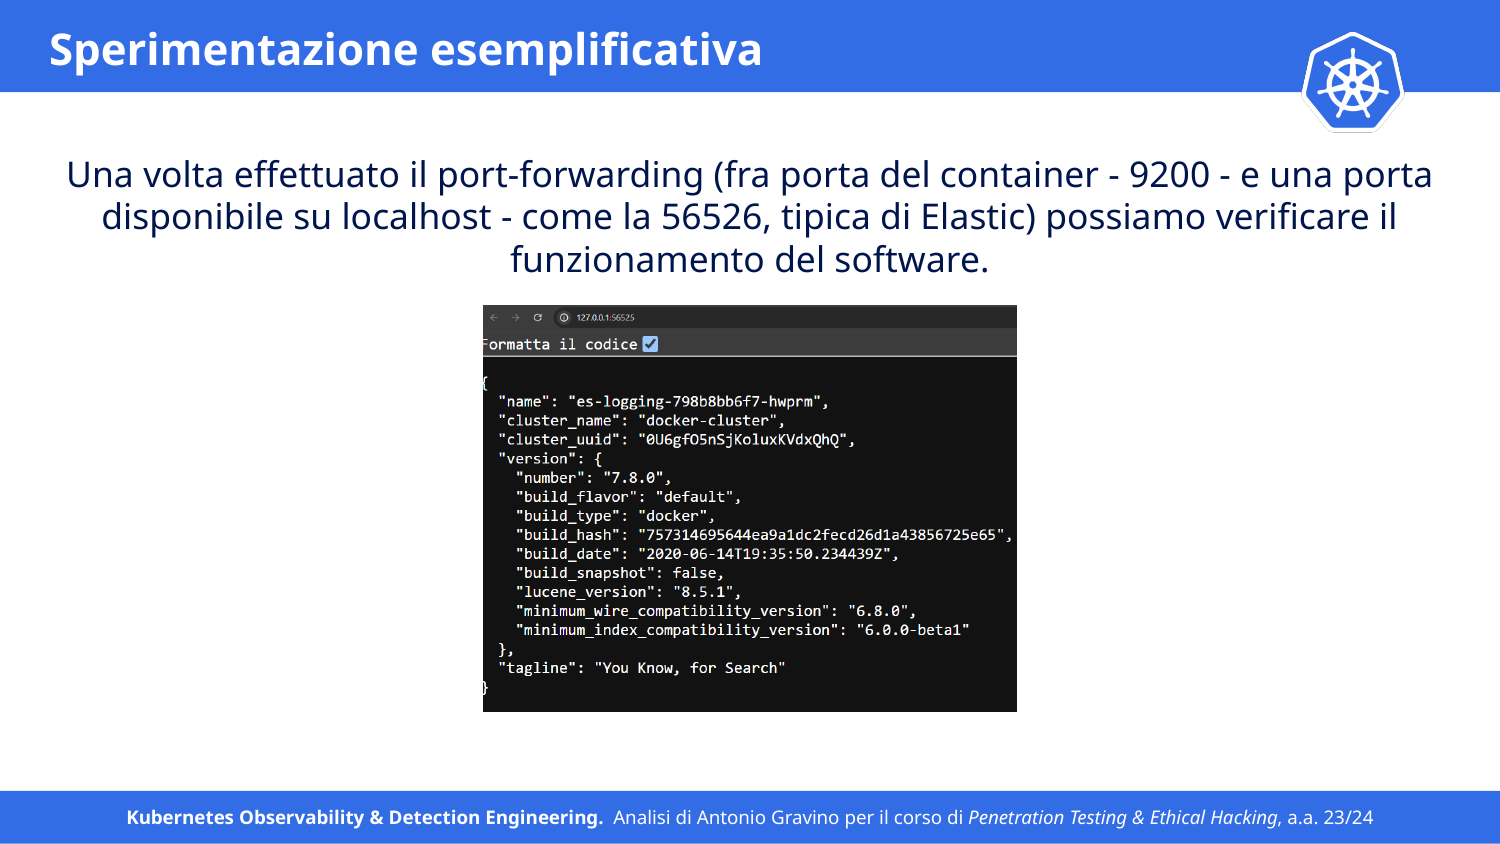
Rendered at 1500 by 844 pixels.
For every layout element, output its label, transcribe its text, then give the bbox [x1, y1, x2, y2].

picture [1300, 29, 1405, 134]
picture [482, 305, 1018, 712]
text_box Sperimentazione esemplificativa [34, 6, 944, 90]
text_box Una volta effettuato il port-forwarding (fra porta del container - 9200 - e una porta disponibile su localhost - come la 56526, tipica di Elastic) possiamo verificare il funzionamento del software. [0, 136, 1500, 295]
text_box Kubernetes Observability & Detection Engineering. Analisi di Antonio Gravino per il corso di Penetration Testing & Ethical Hacking, a.a. 23/24 [0, 790, 1500, 844]
text_box [0, 0, 1500, 93]
